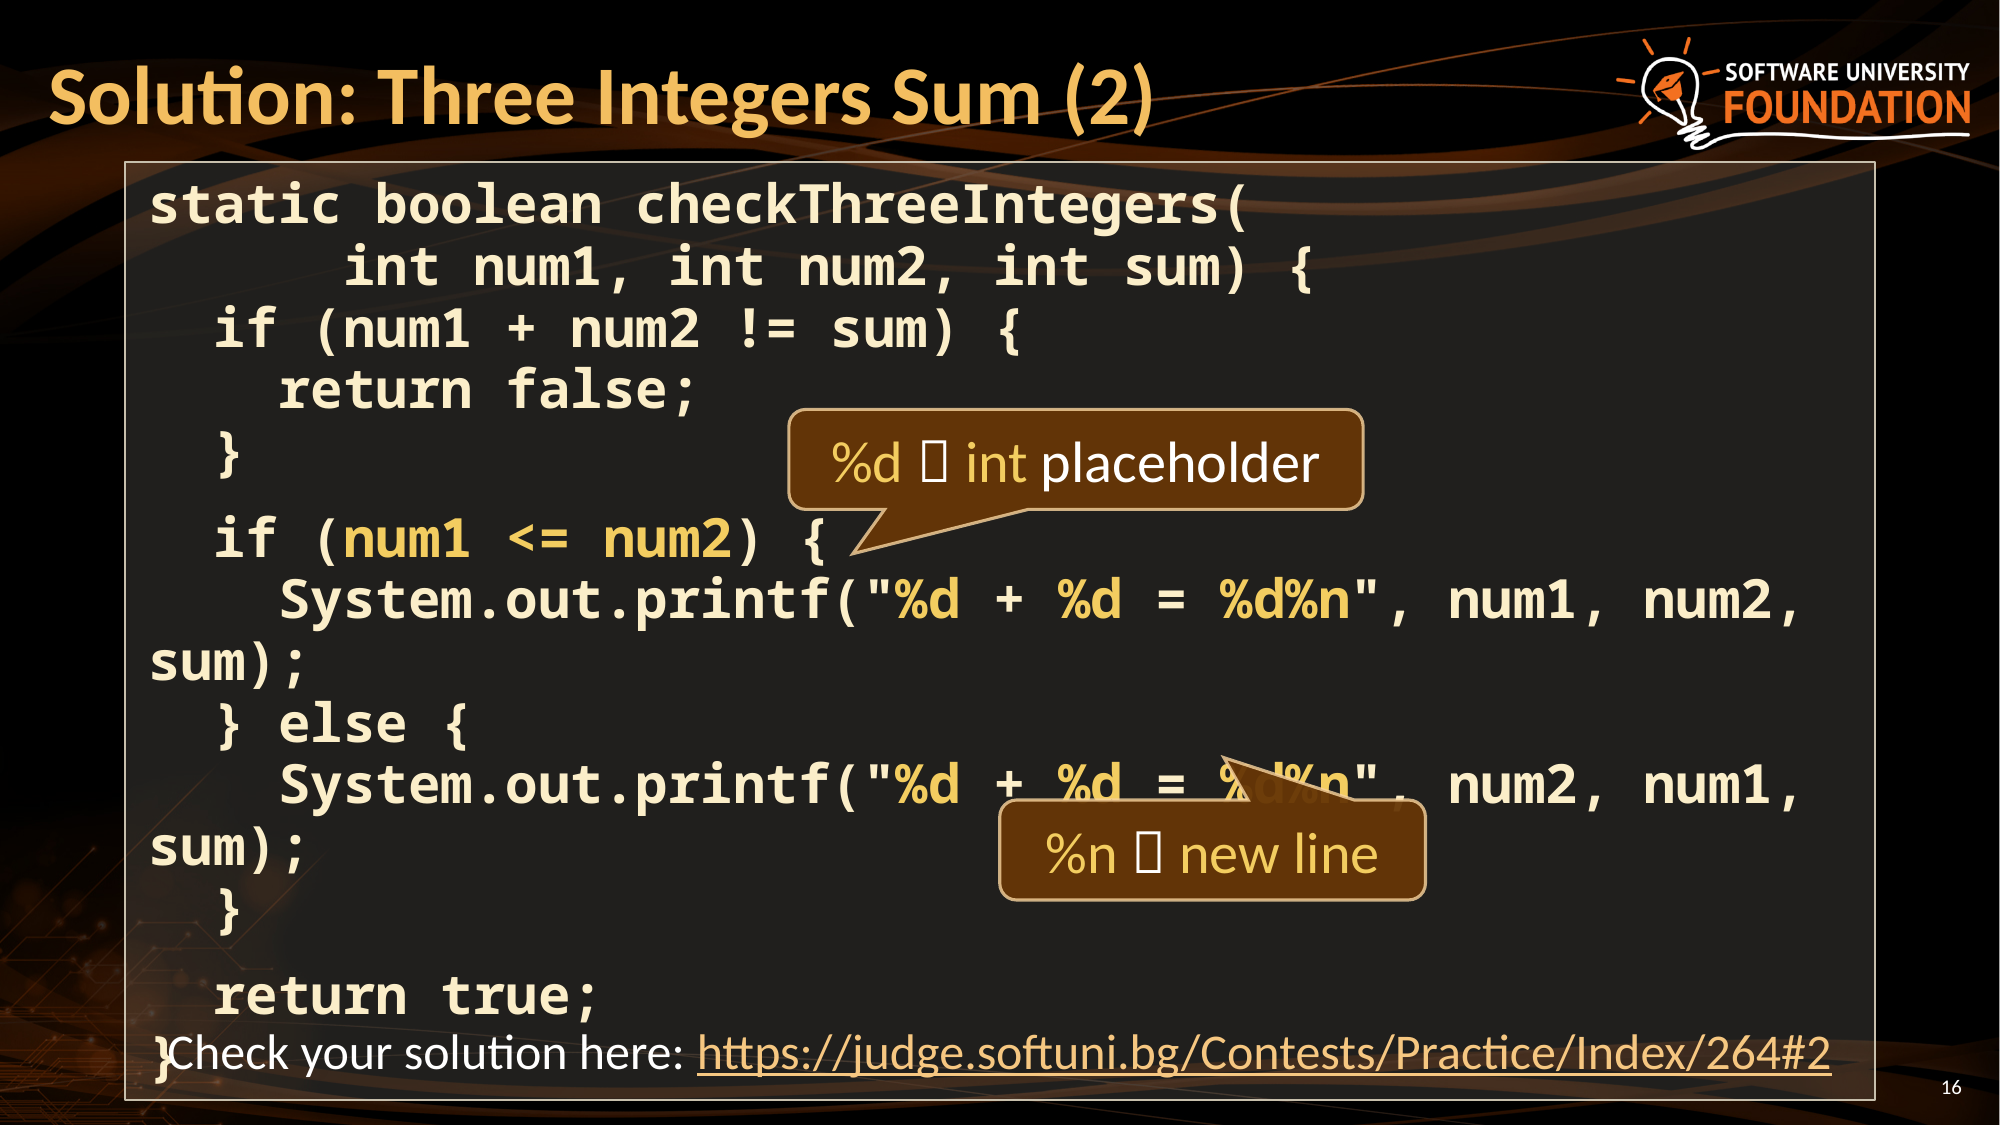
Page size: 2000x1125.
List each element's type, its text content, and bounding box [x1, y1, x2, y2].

picture [0, 0, 2000, 1125]
text_box %d  int placeholder [787, 408, 1365, 556]
slide_number 16 [1897, 1070, 1968, 1103]
text_box static boolean checkThreeIntegers( int num1, int num2, int sum) { if (num1 + num2 != sum) { return false; } if (num1 <= num2) { System.out.printf("%d + %d = %d%n", num1, num2, sum); } else { System.out.printf("%d + %d = %d%n", num2, num1, sum); } return true; } [124, 162, 1875, 1100]
text_box %n  new line [998, 755, 1427, 902]
title Solution: Three Integers Sum (2) [30, 6, 1602, 189]
text_box Check your solution here: https://judge.softuni.bg/Contests/Practice/Index/264#2 [133, 1012, 1866, 1088]
